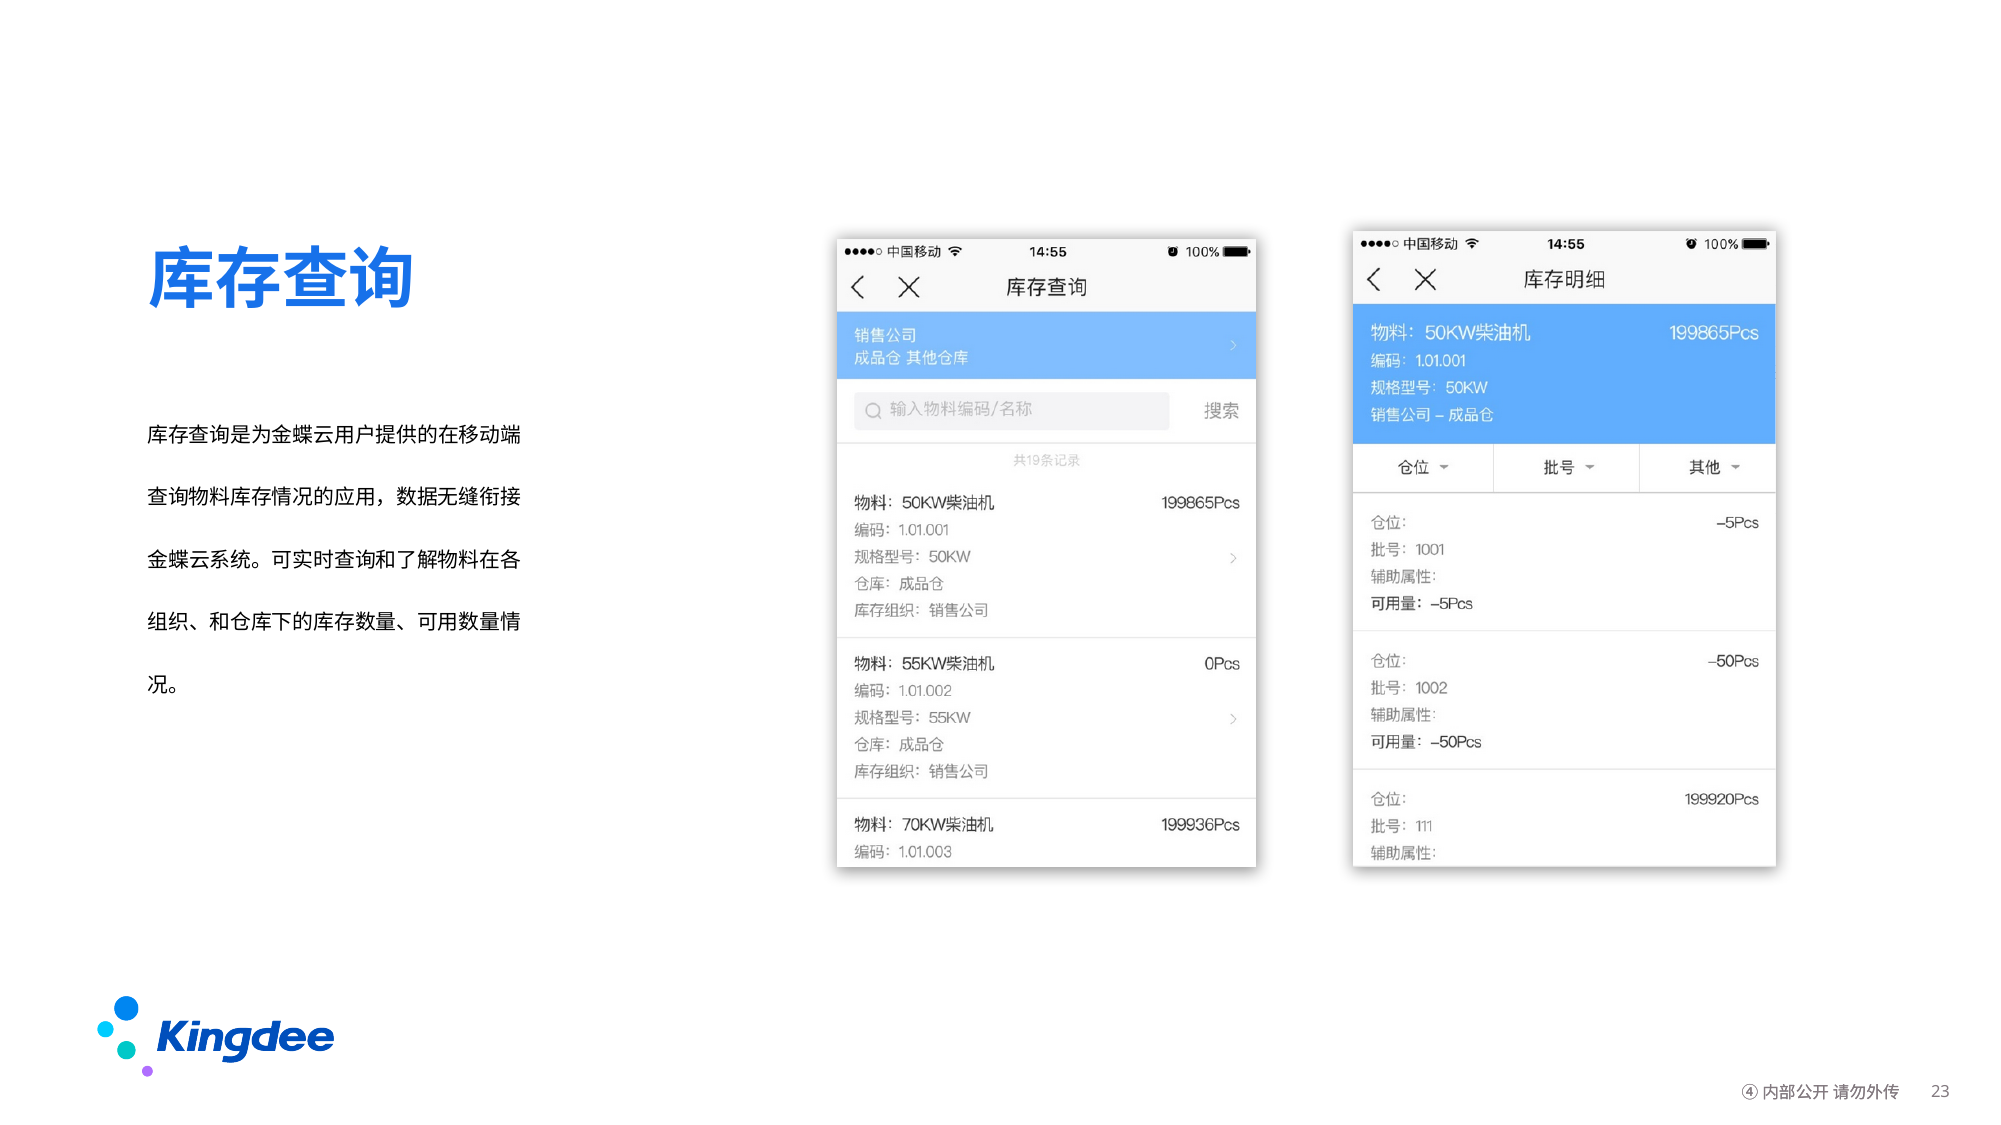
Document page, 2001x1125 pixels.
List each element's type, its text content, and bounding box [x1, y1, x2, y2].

text_box 库存查询是为金蝶云用户提供的在移动端查询物料库存情况的应用，数据无缝衔接金蝶云系统。可实时查询和了解物料在各组织、和仓库下的库存数量、可用数量情况。 [132, 376, 551, 704]
picture [1352, 231, 1776, 867]
title 库存查询 [133, 228, 473, 345]
picture [97, 995, 334, 1077]
picture [836, 239, 1256, 867]
